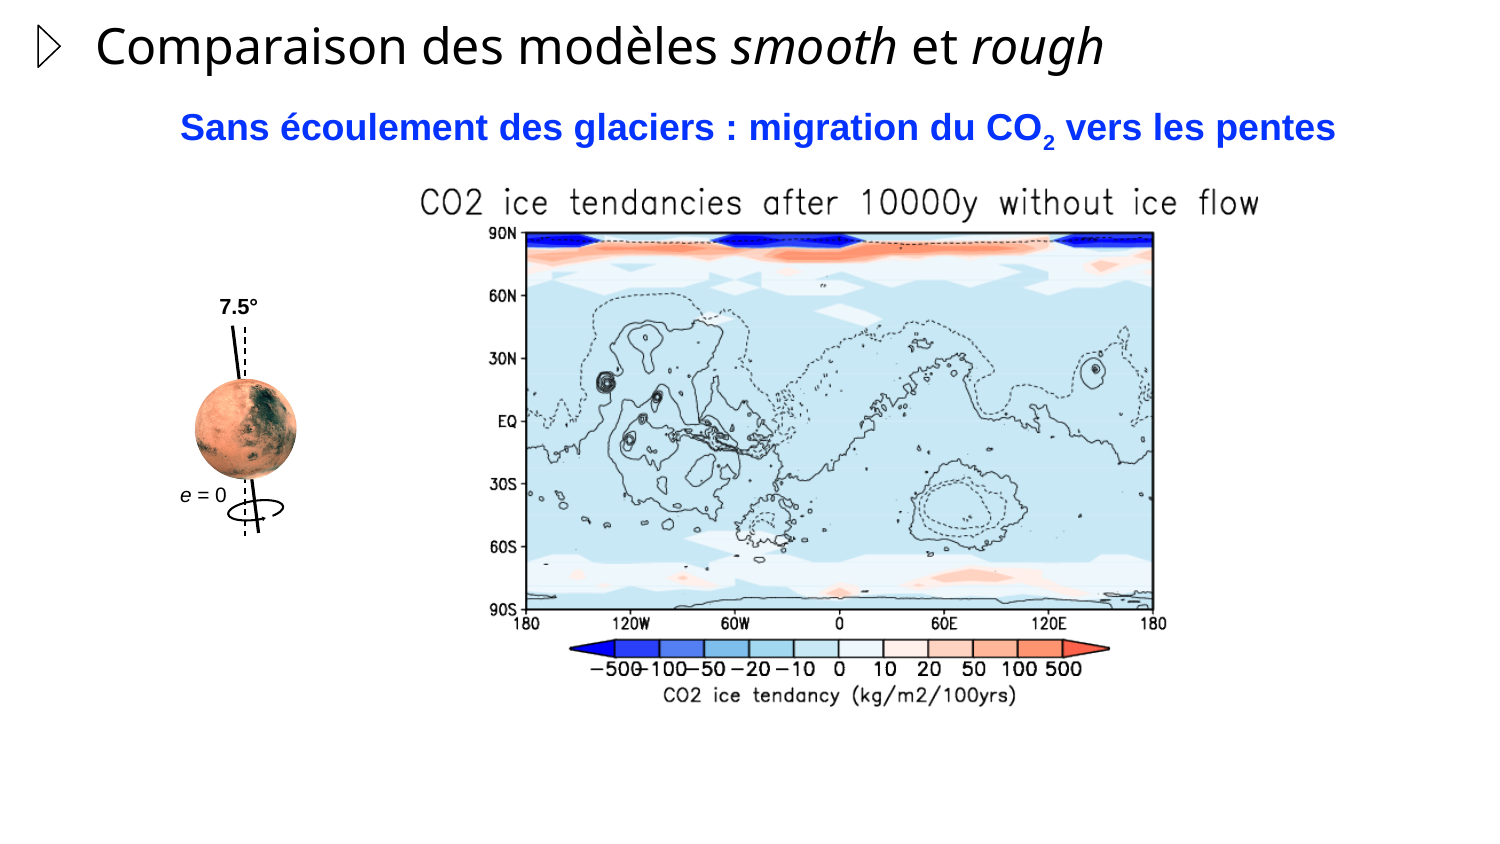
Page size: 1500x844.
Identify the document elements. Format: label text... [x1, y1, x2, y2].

text_box Sans écoulement des glaciers : migration du CO2 vers les pentes [165, 80, 1400, 168]
title Comparaison des modèles smooth et rough [80, 0, 1478, 94]
picture [406, 174, 1274, 723]
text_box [165, 284, 308, 537]
